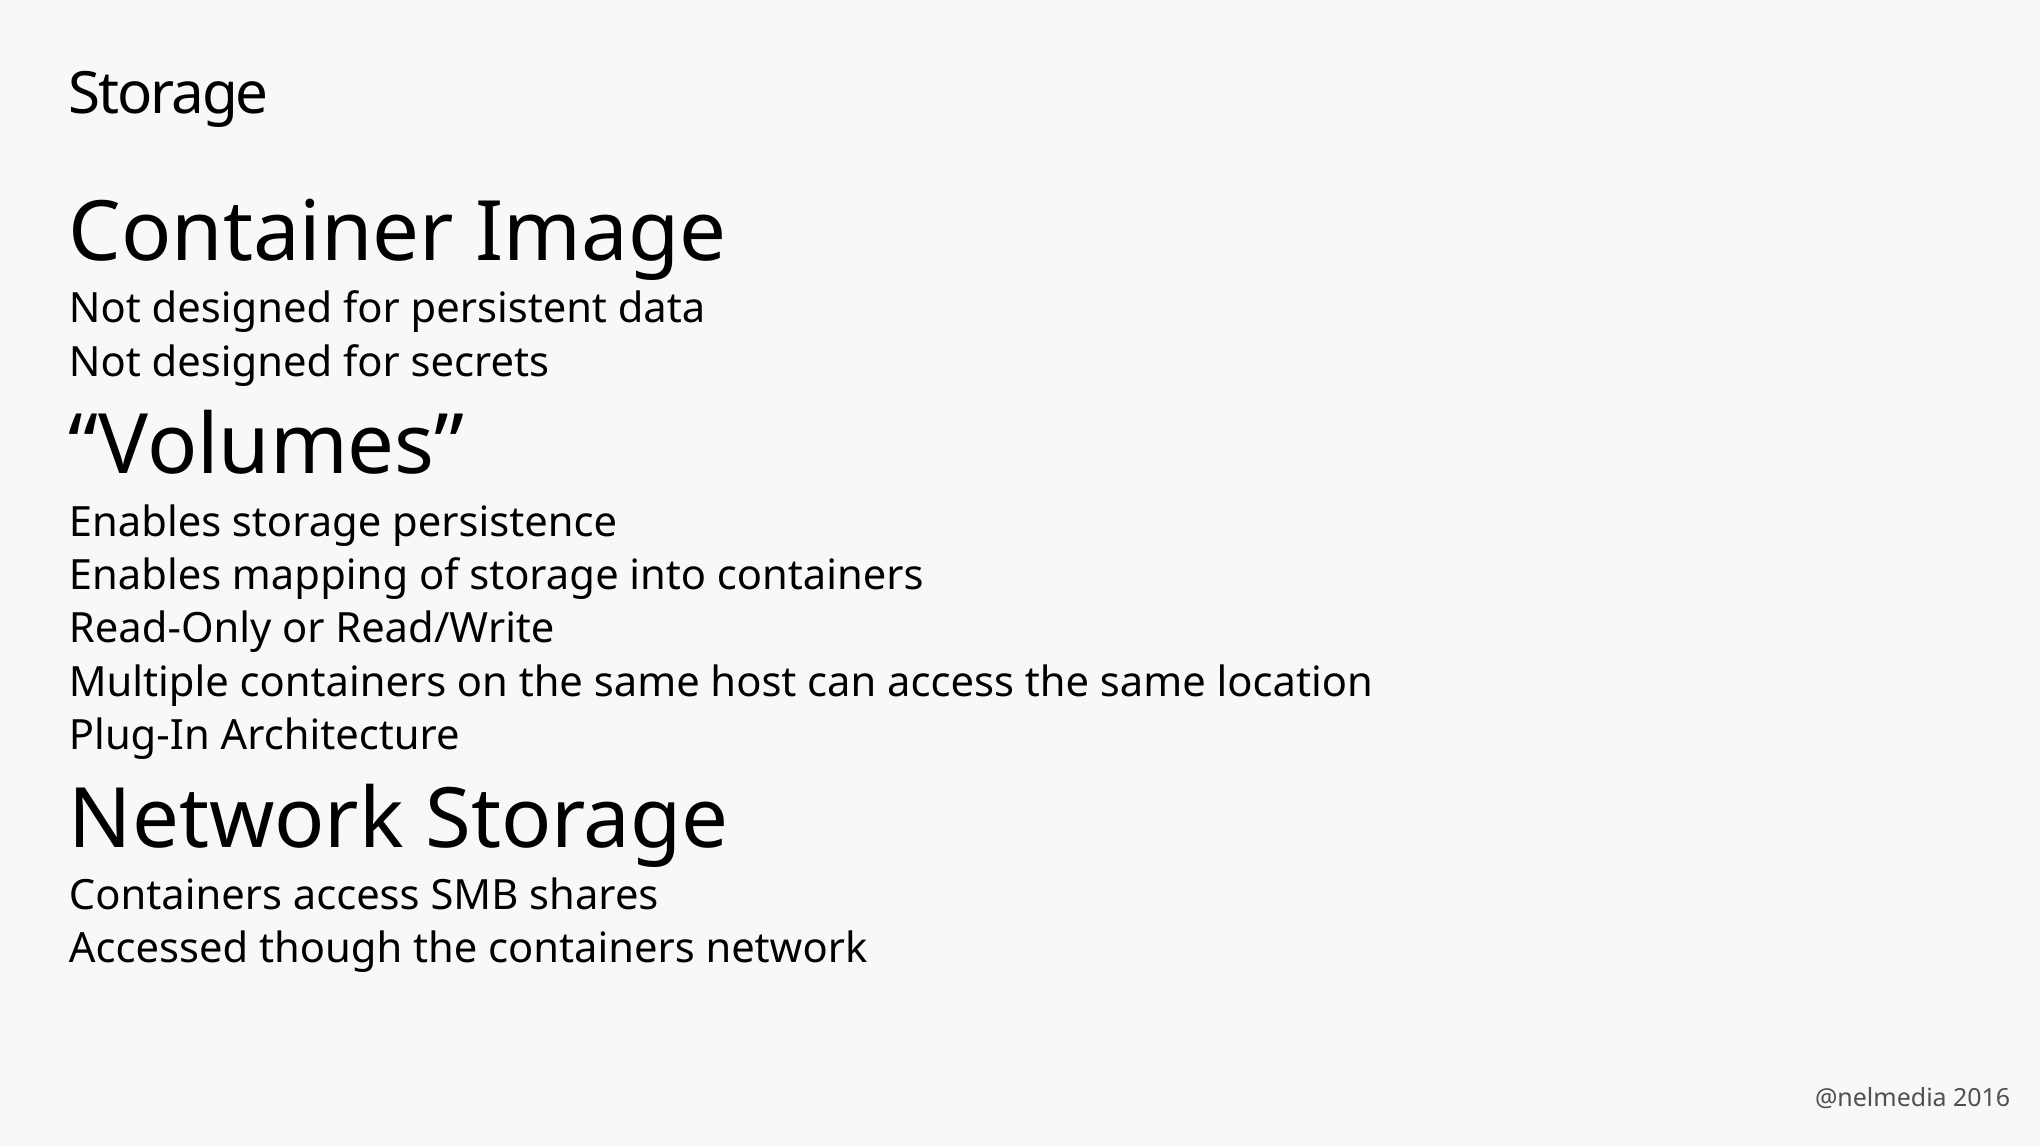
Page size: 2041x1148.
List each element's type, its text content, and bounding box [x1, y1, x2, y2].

list Container Image Not designed for persistent data Not designed for secrets “Volumes” Enables storage persistence Enables mapping of storage into containers Read-Only or Read/Write Multiple containers on the same host can access the same location Plug-In Architecture Network Storage Containers access SMB shares Accessed though the containers network [45, 173, 1996, 1017]
title Storage [45, 48, 1996, 173]
